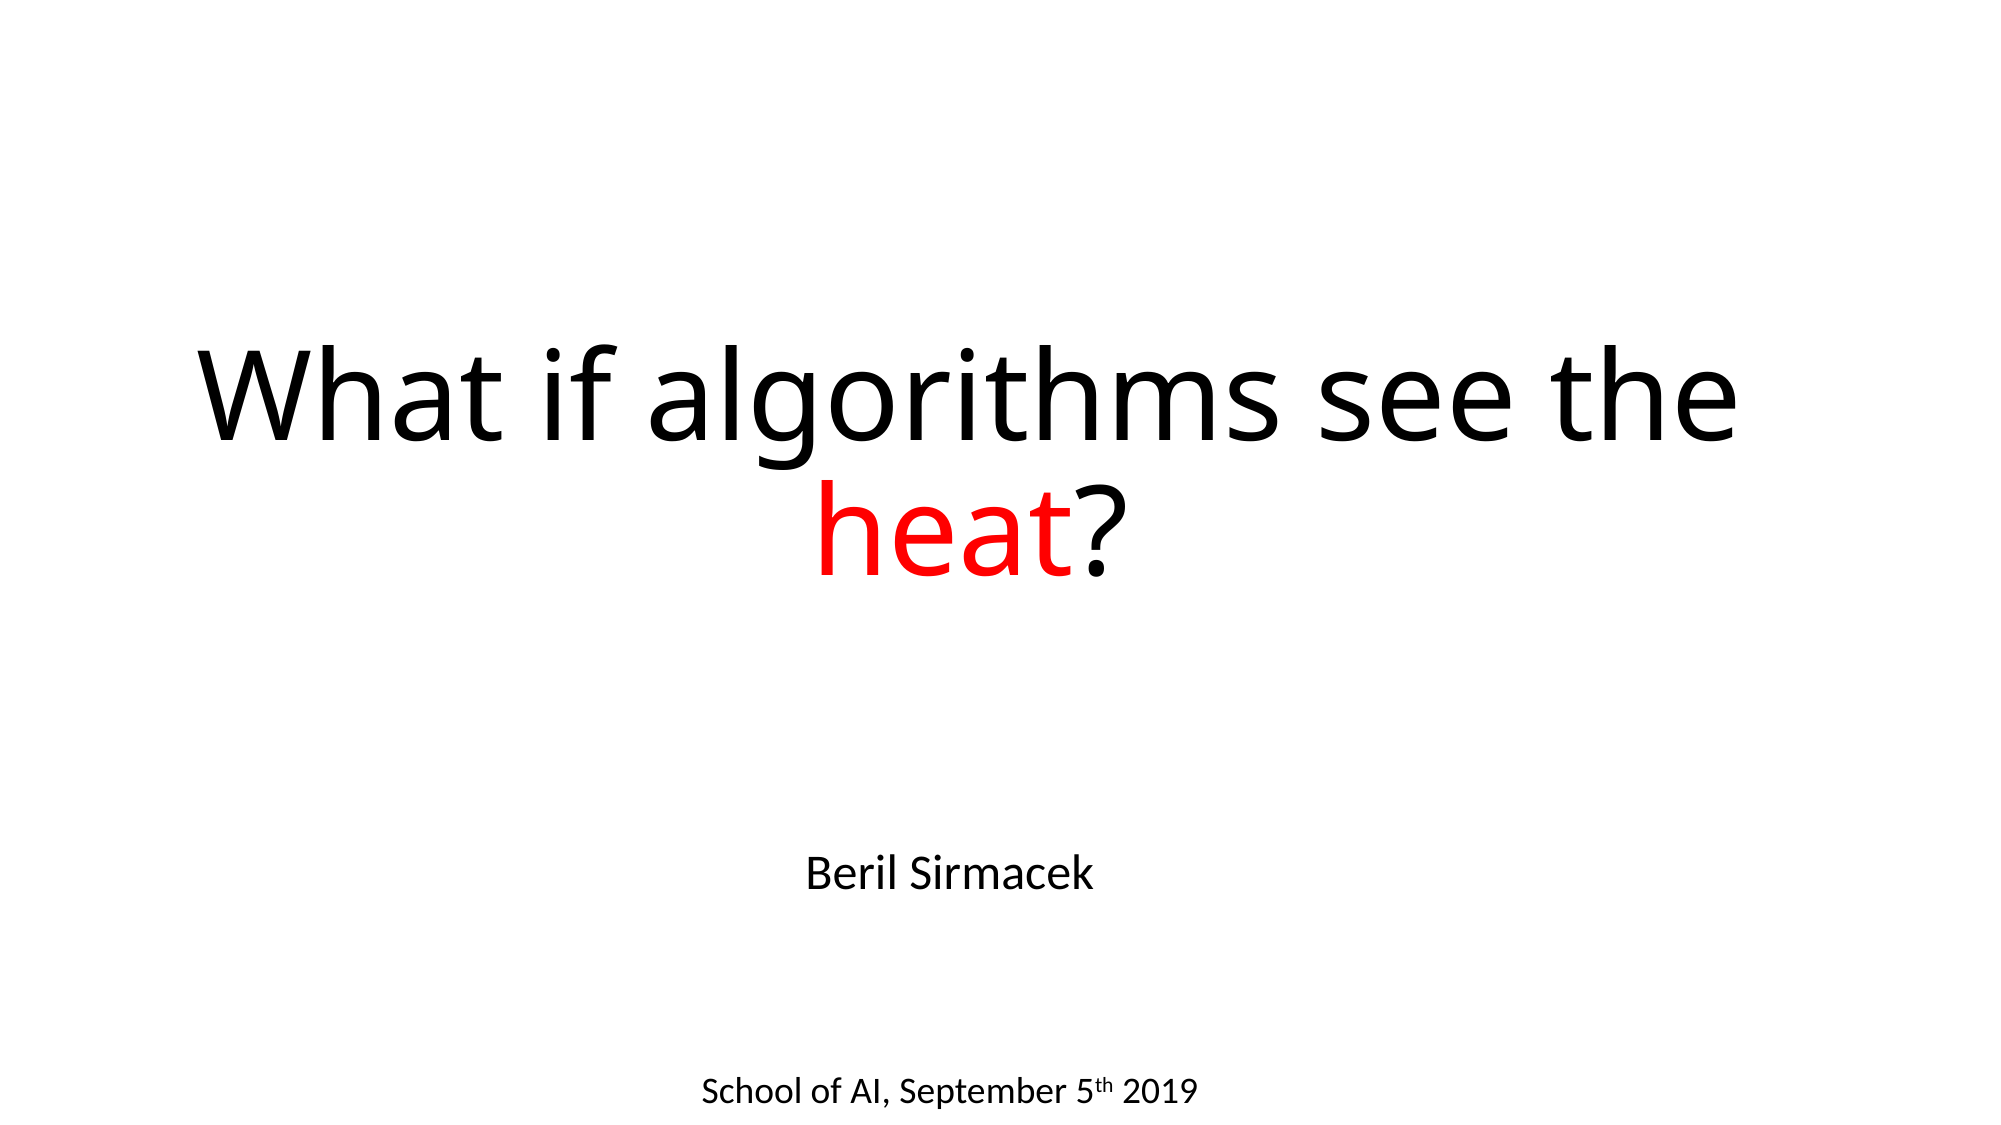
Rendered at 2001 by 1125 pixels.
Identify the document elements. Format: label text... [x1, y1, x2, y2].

subtitle Beril Sirmacek [200, 839, 1700, 1003]
text_box School of AI, September 5th 2019 [358, 1058, 1542, 1119]
title What if algorithms see the heat? [35, 338, 1905, 611]
